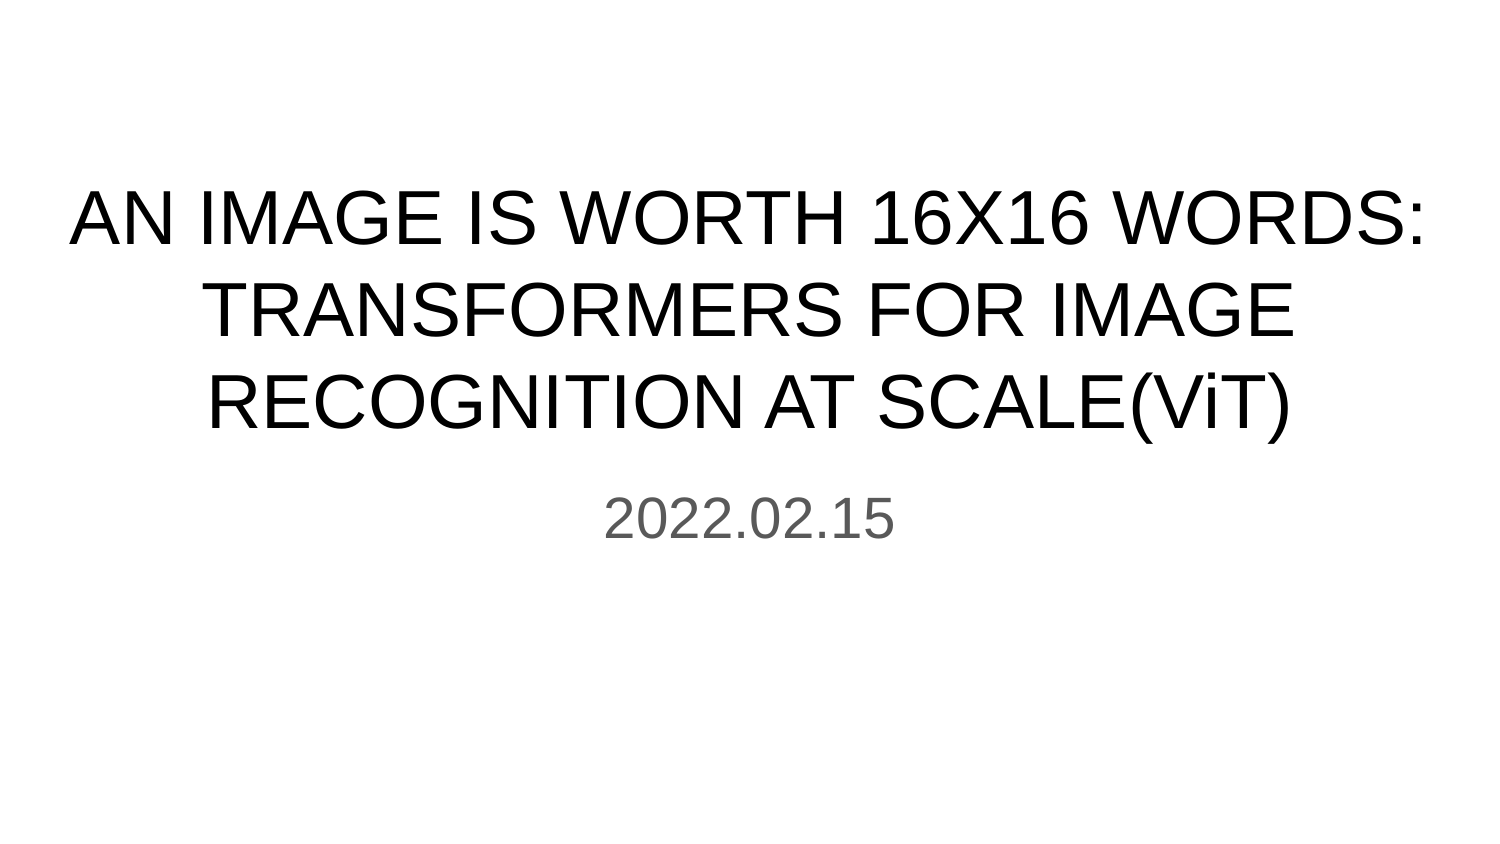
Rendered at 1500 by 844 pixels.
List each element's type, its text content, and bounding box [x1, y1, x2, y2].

title AN IMAGE IS WORTH 16X16 WORDS: TRANSFORMERS FOR IMAGE RECOGNITION AT SCALE(ViT) [51, 122, 1449, 459]
subtitle 2022.02.15 [51, 464, 1449, 595]
